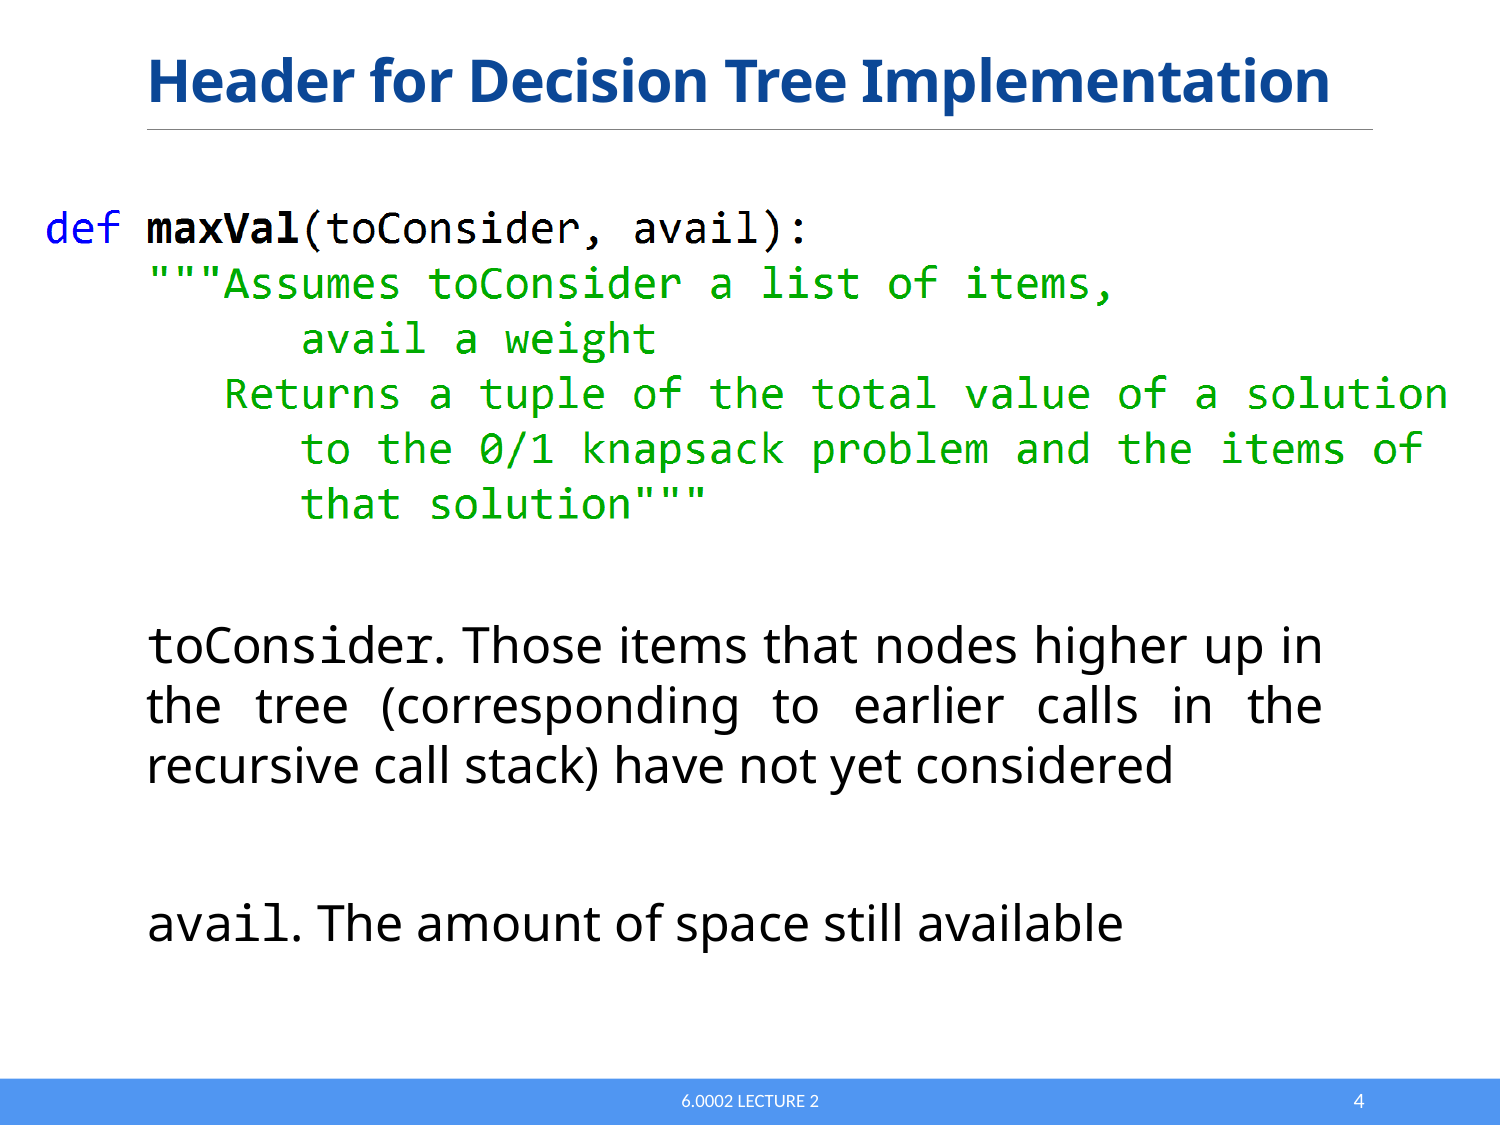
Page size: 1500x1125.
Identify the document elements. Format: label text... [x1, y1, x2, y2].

picture [40, 199, 1460, 531]
title Header for Decision Tree Implementation [131, 42, 1369, 122]
footer 6.0002 Lecture 2 [453, 1069, 1047, 1125]
slide_number 4 [1218, 1069, 1380, 1125]
text_box toConsider. Those items that nodes higher up in the tree (corresponding to earlier calls in the recursive call stack) have not yet considered avail. The amount of space still available [131, 606, 1340, 959]
